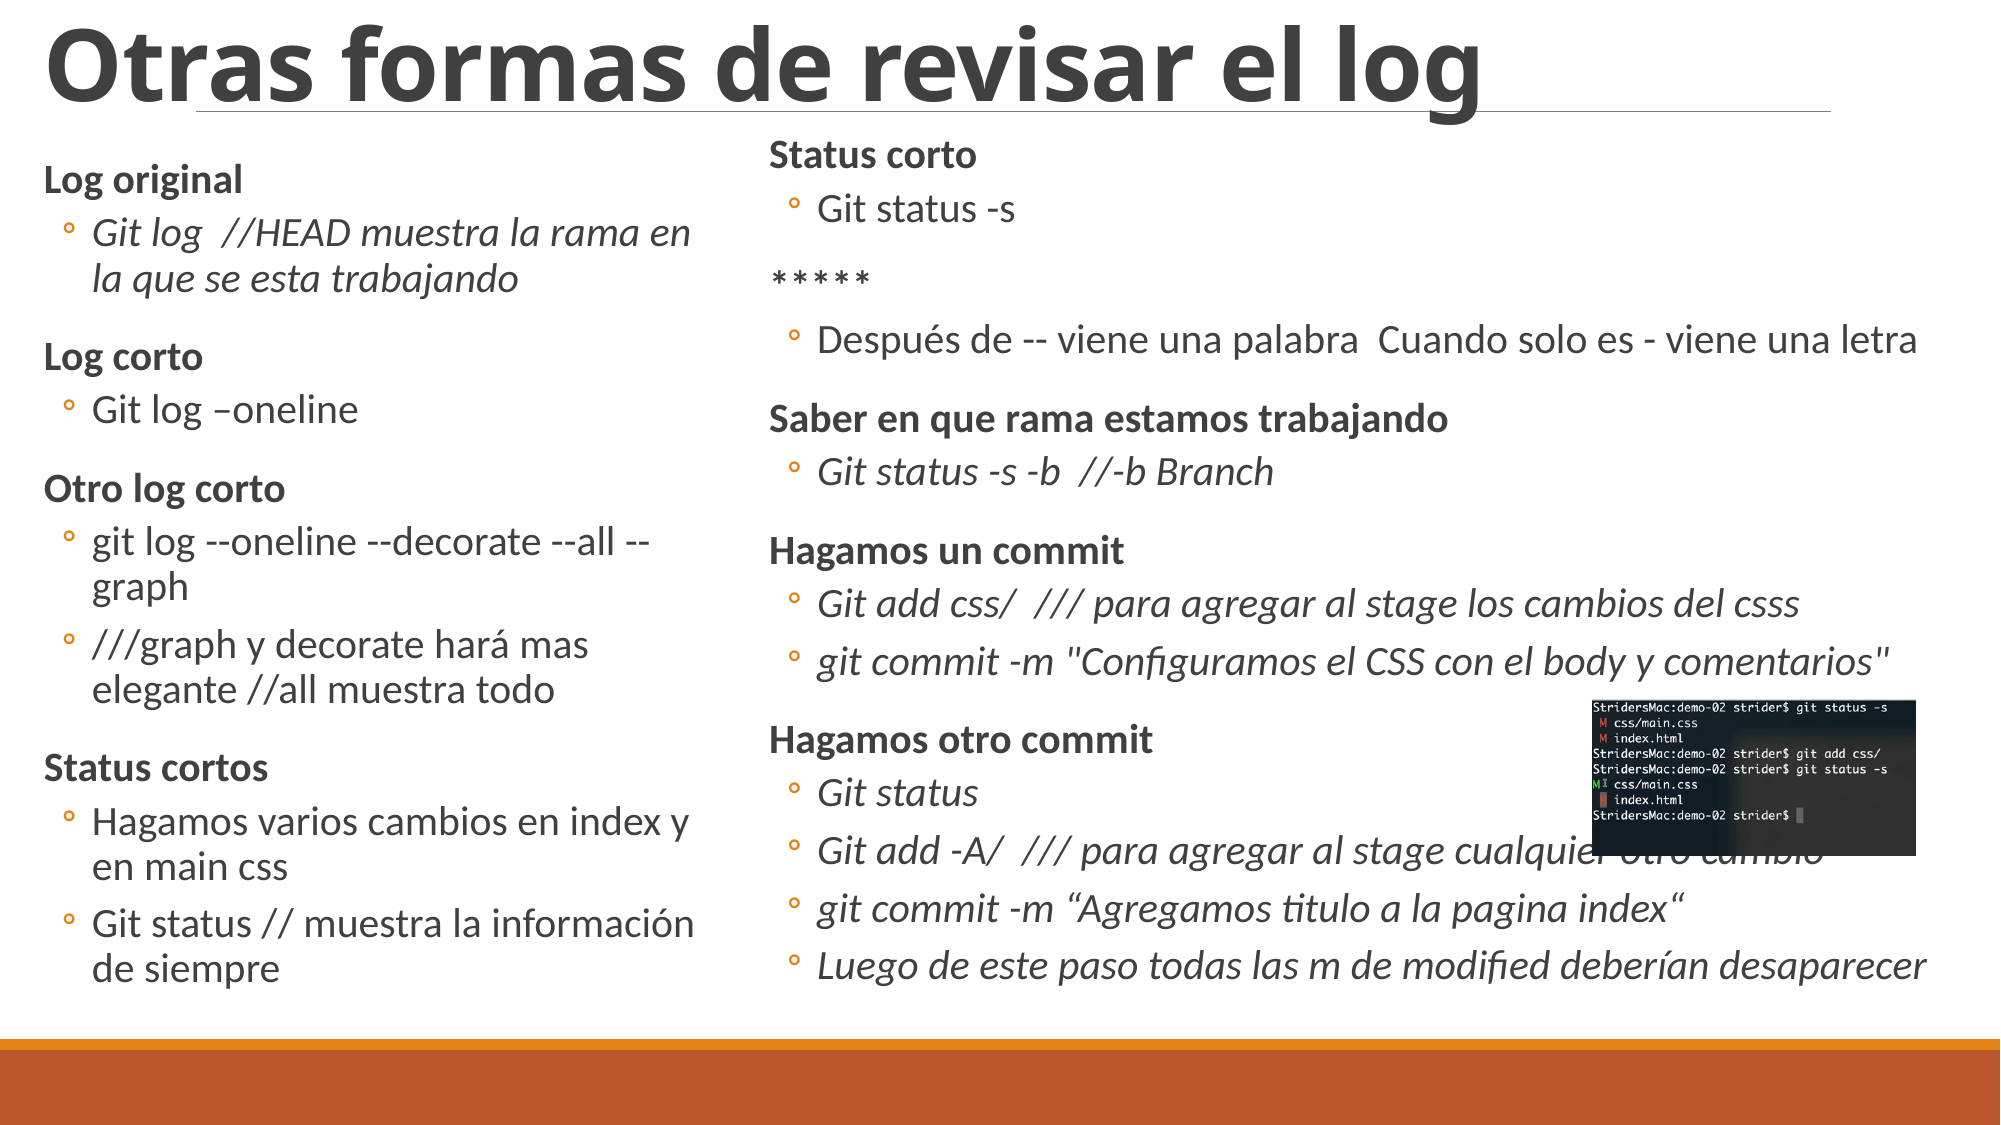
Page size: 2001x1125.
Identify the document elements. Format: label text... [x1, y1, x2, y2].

text_box Status corto Git status -s ***** Después de -- viene una palabra Cuando solo es - viene una letra Saber en que rama estamos trabajando Git status -s -b //-b Branch Hagamos un commit Git add css/ /// para agregar al stage los cambios del csss git commit -m "Configuramos el CSS con el body y comentarios" Hagamos otro commit Git status Git add -A/ /// para agregar al stage cualquier otro cambio git commit -m “Agregamos titulo a la pagina index“ Luego de este paso todas las m de modified deberían desaparecer [754, 125, 2000, 1052]
list Log original Git log //HEAD muestra la rama en la que se esta trabajando Log corto Git log –oneline Otro log corto git log --oneline --decorate --all --graph ///graph y decorate hará mas elegante //all muestra todo Status cortos Hagamos varios cambios en index y en main css Git status // muestra la información de siempre [28, 149, 723, 1007]
picture [1591, 698, 1916, 856]
title Otras formas de revisar el log [28, 0, 1754, 130]
